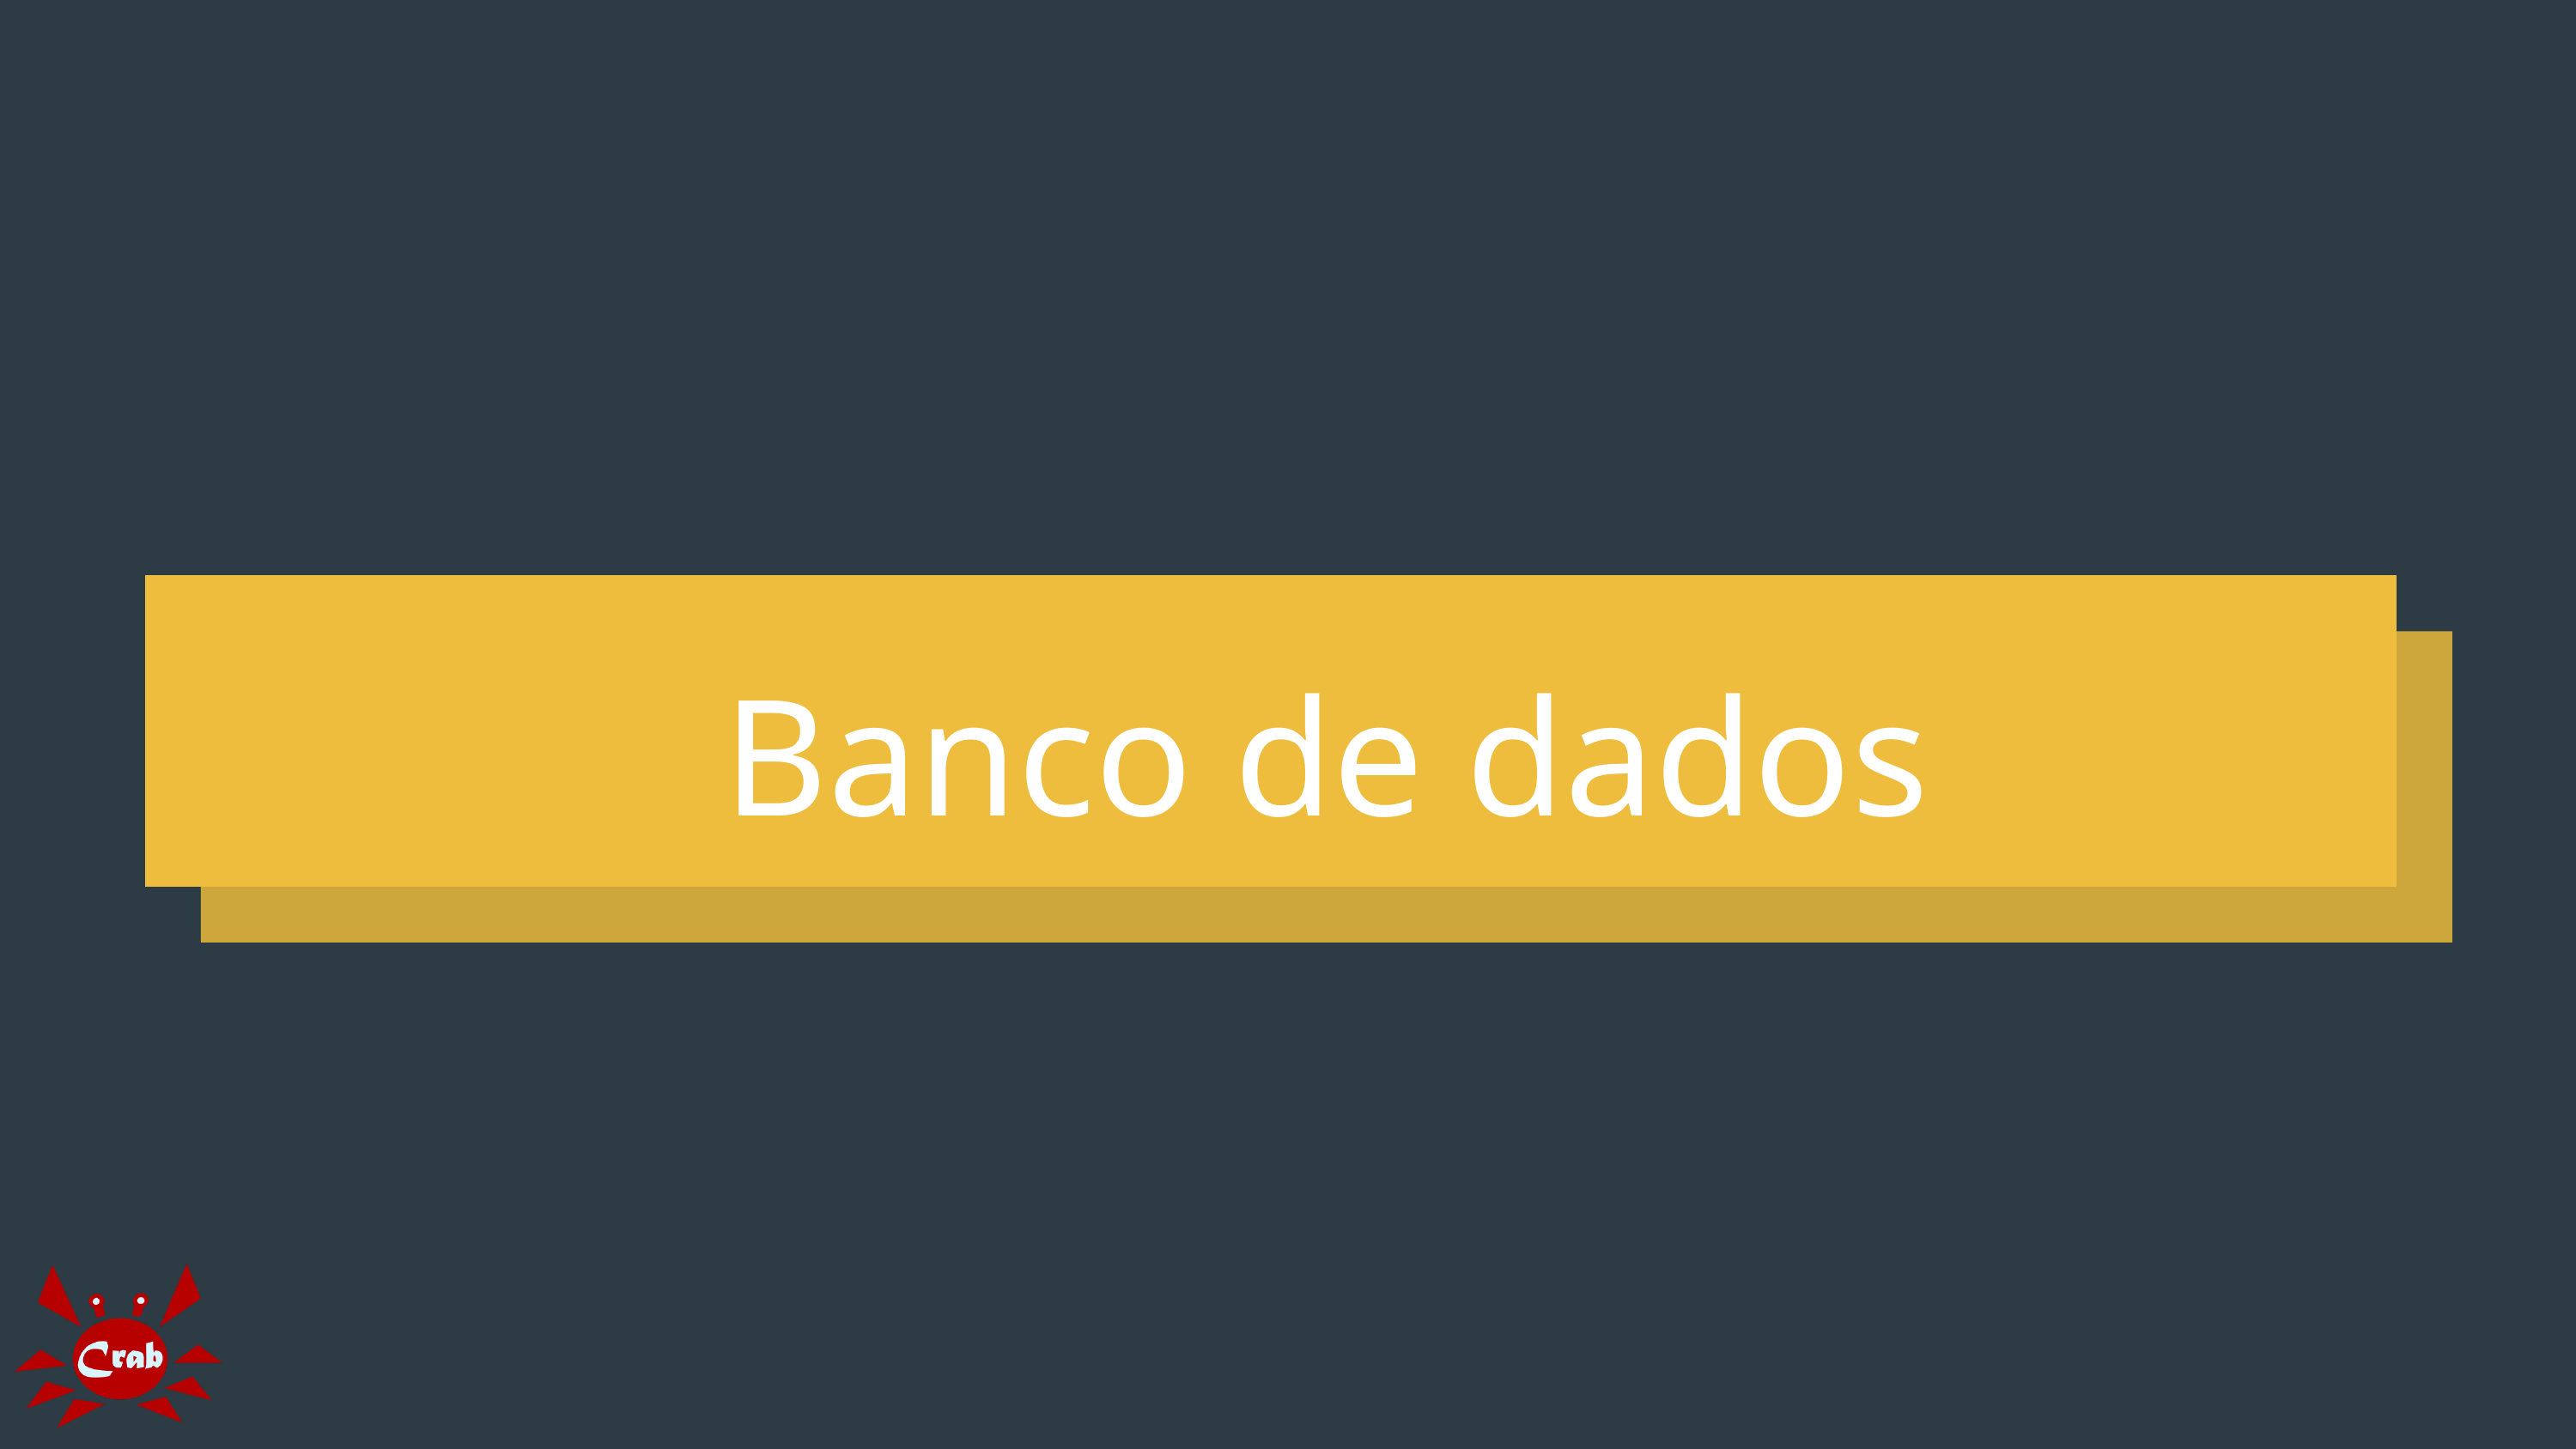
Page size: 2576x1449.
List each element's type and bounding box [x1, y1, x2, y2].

picture [0, 1254, 237, 1449]
text_box [144, 575, 2452, 943]
